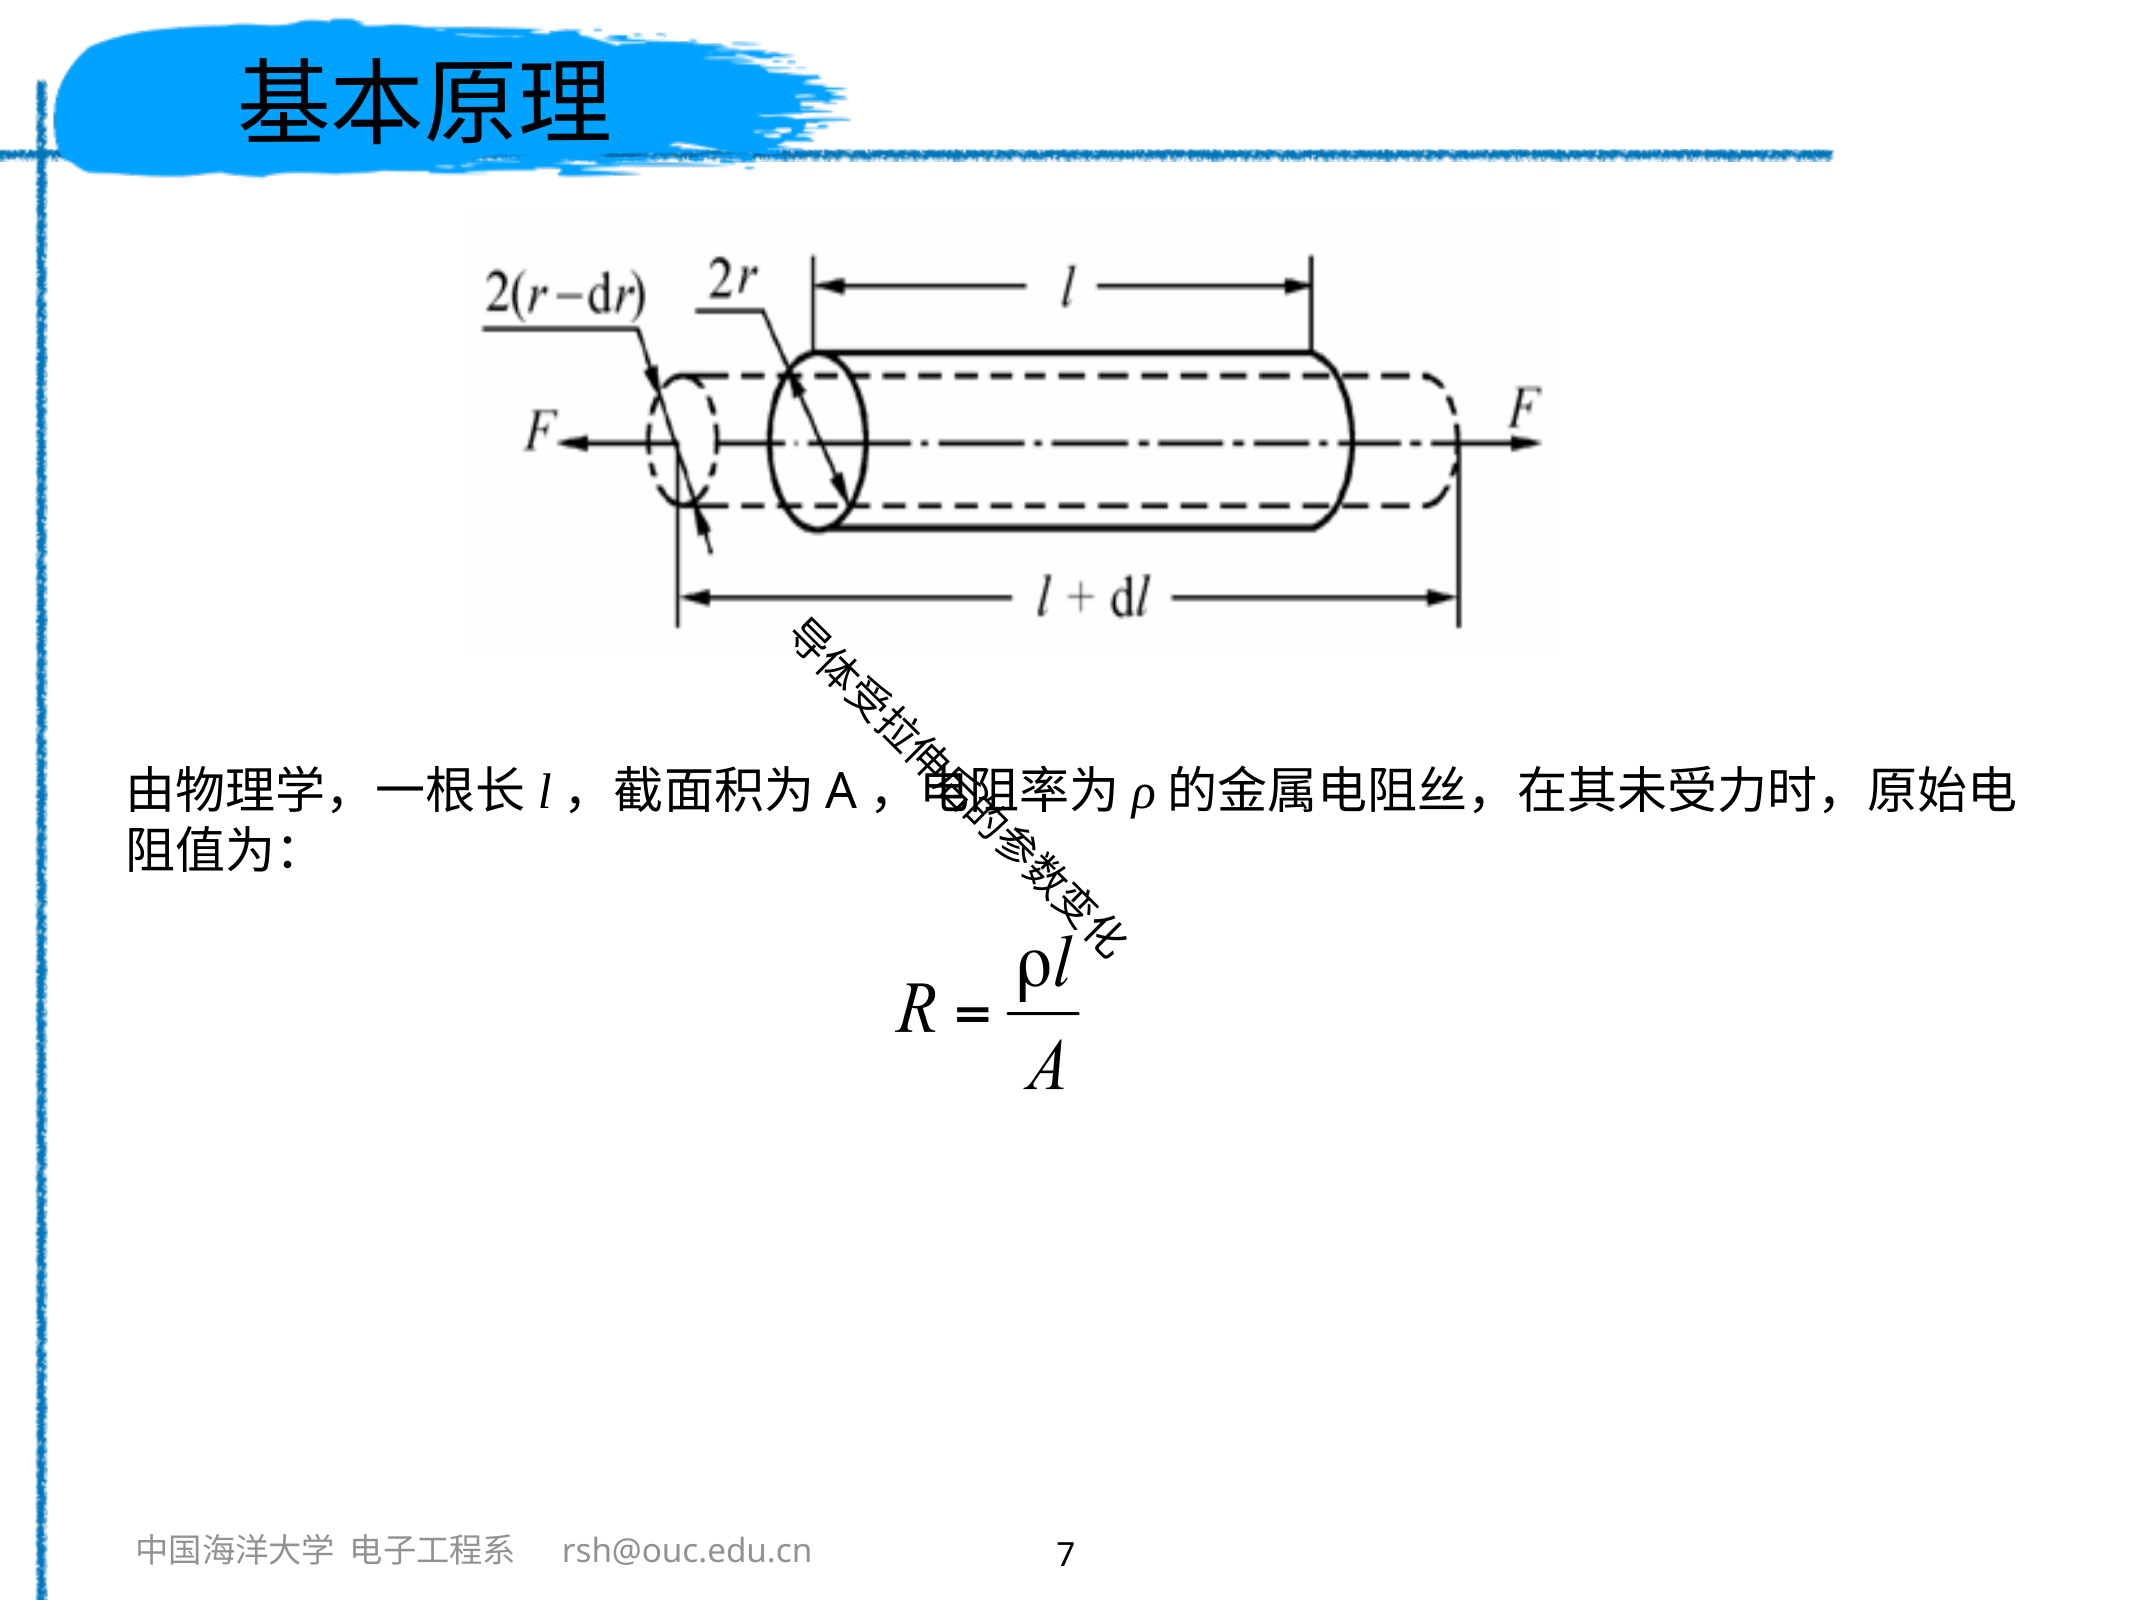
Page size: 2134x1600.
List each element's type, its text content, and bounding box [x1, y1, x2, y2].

text_box 由物理学，一根长l，截面积为A，电阻率为ρ的金属电阻丝，在其未受力时，原始电阻值为： [1557, 750, 2072, 888]
picture [884, 916, 1092, 1105]
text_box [463, 210, 1557, 892]
title 基本原理 [58, 5, 791, 193]
text_box 由物理学，一根长l，截面积为A，电阻率为ρ的金属电阻丝，在其未受力时，原始电阻值为： [117, 750, 463, 888]
picture [790, 15, 1841, 182]
slide_number 7 [1037, 1524, 1095, 1579]
picture [0, 15, 59, 1600]
